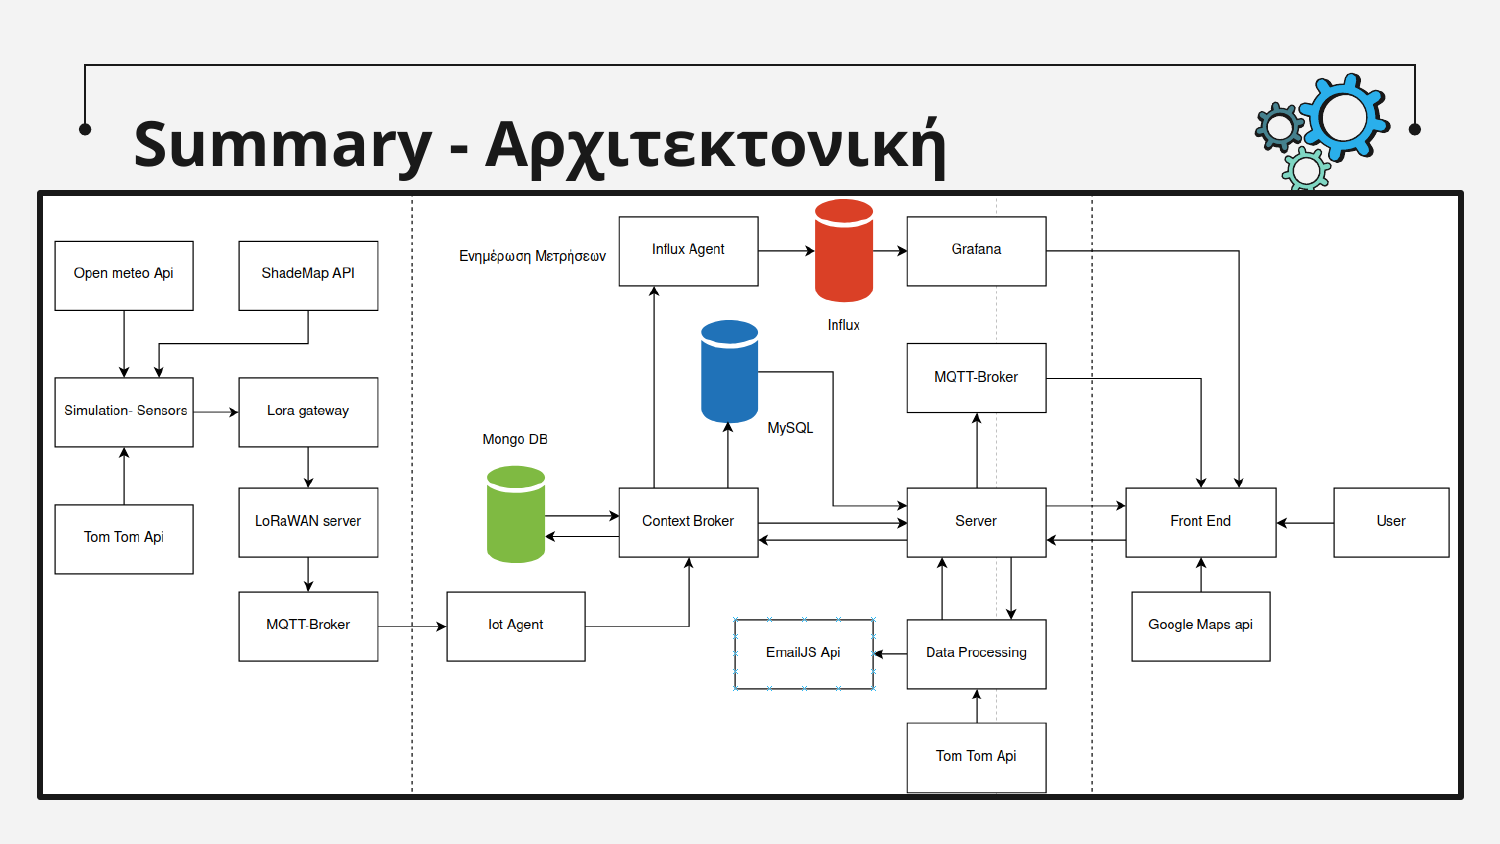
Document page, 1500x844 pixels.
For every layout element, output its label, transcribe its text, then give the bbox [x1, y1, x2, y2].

picture [42, 195, 1459, 795]
title Summary - Αρχιτεκτονική [118, 88, 1249, 183]
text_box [1254, 72, 1392, 194]
